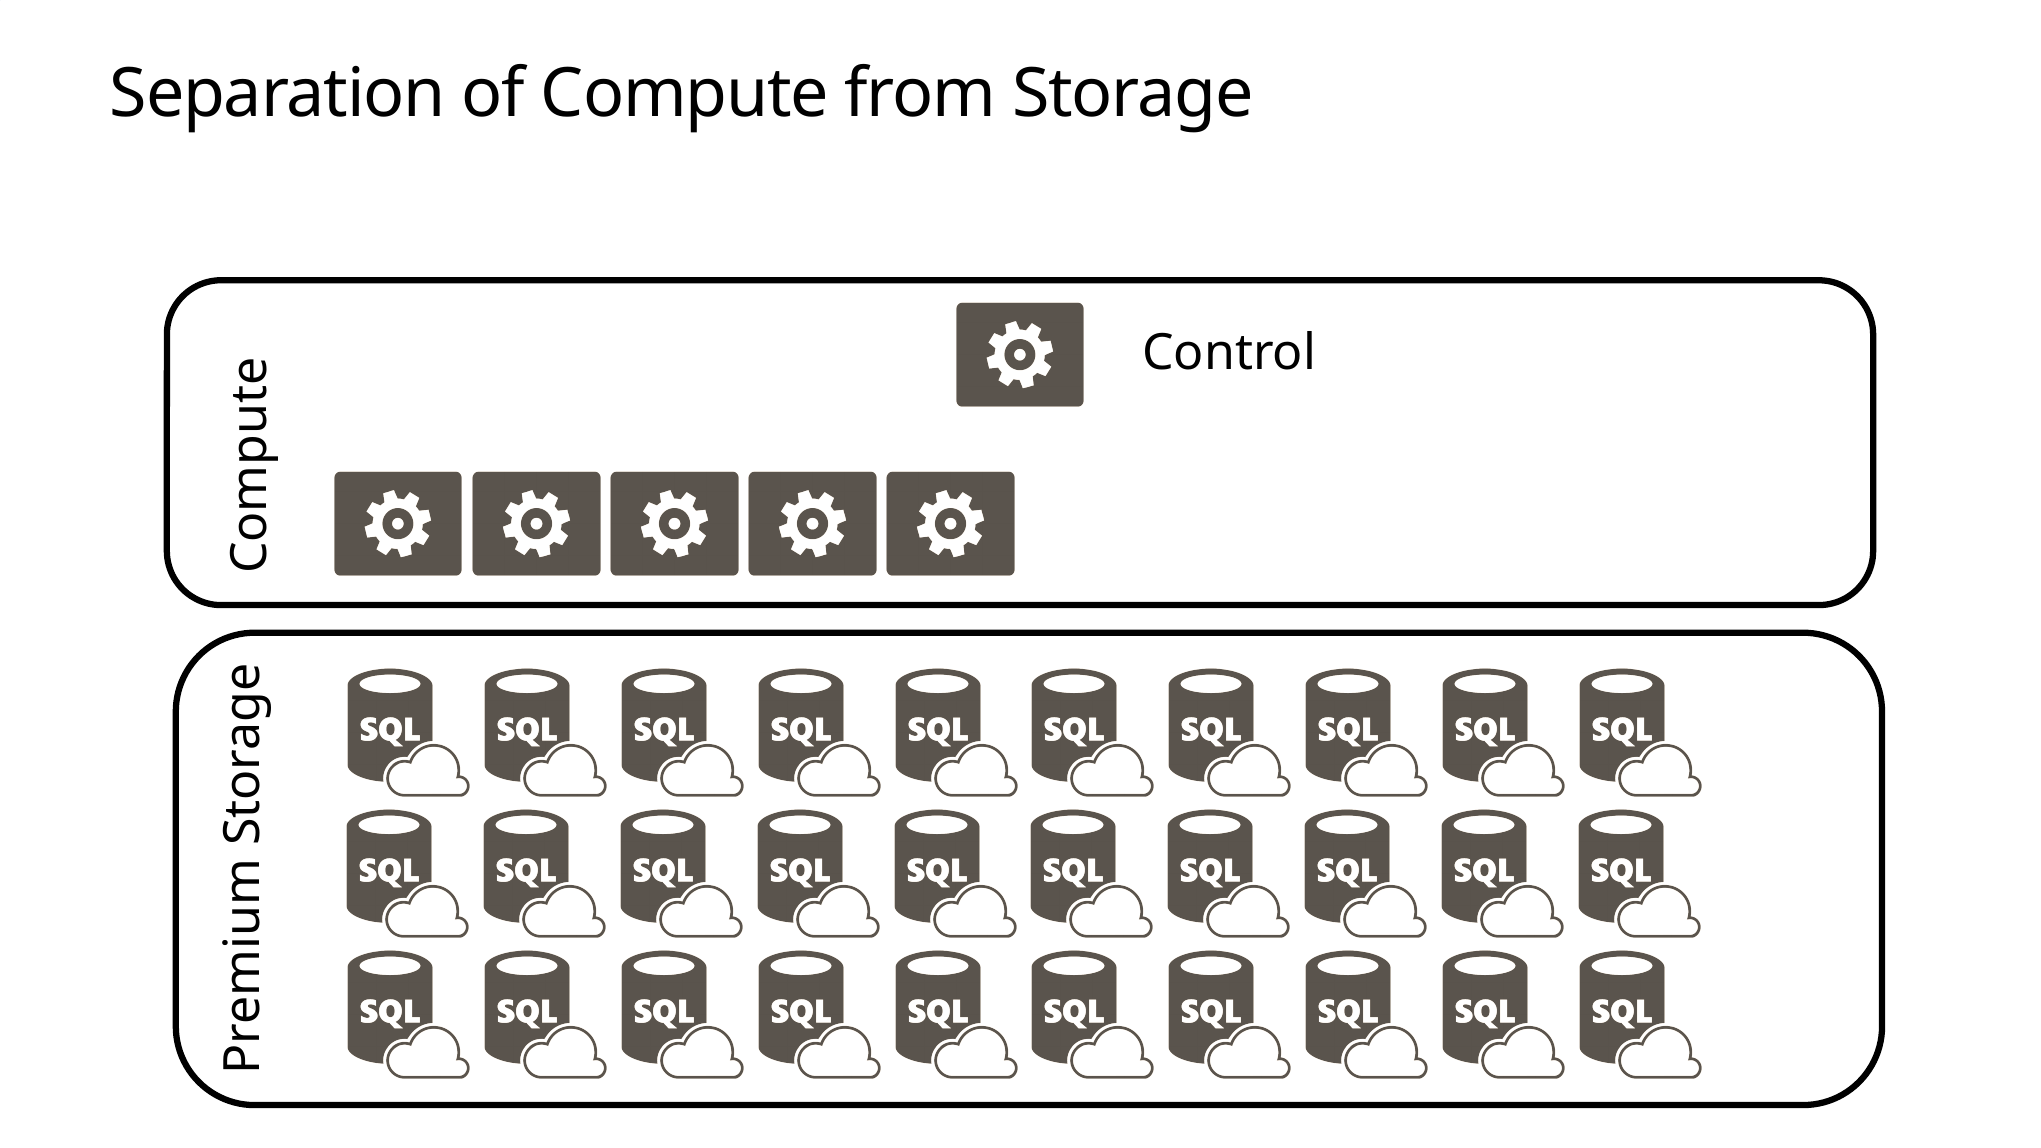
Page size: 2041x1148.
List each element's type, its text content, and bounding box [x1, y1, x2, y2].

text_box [175, 632, 1883, 1106]
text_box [109, 235, 1931, 1042]
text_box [166, 280, 1874, 606]
title Separation of Compute from Storage [109, 53, 1931, 131]
